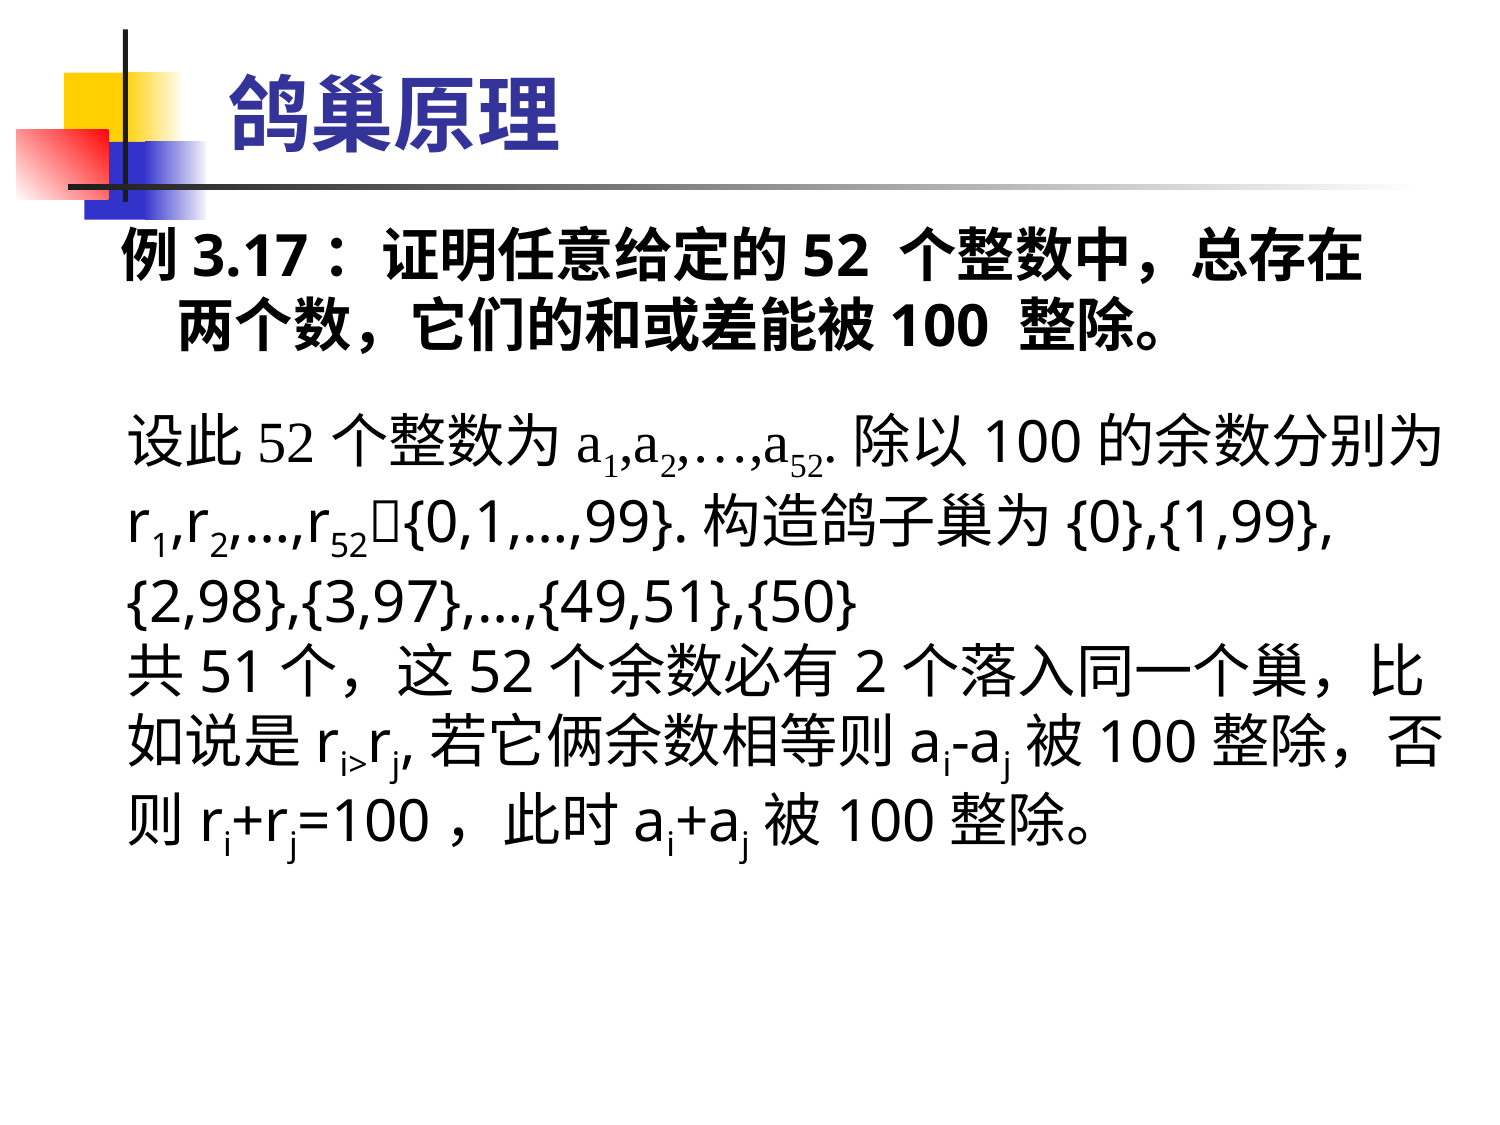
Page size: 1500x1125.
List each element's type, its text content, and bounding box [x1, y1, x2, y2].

text_box 设此52个整数为a1,a2,…,a52.除以100的余数分别为r1,r2,…,r52{0,1,…,99}.构造鸽子巢为{0},{1,99},{2,98},{3,97},…,{49,51},{50} 共51个，这52个余数必有2个落入同一个巢，比如说是ri>rj,若它俩余数相等则ai-aj被100整除，否则ri+rj=100，此时ai+aj被100整除。 [112, 397, 1484, 941]
list 例3.17：证明任意给定的52 个整数中，总存在两个数，它们的和或差能被100 整除。 [105, 210, 1424, 390]
text_box 鸽巢原理 [212, 24, 1261, 170]
